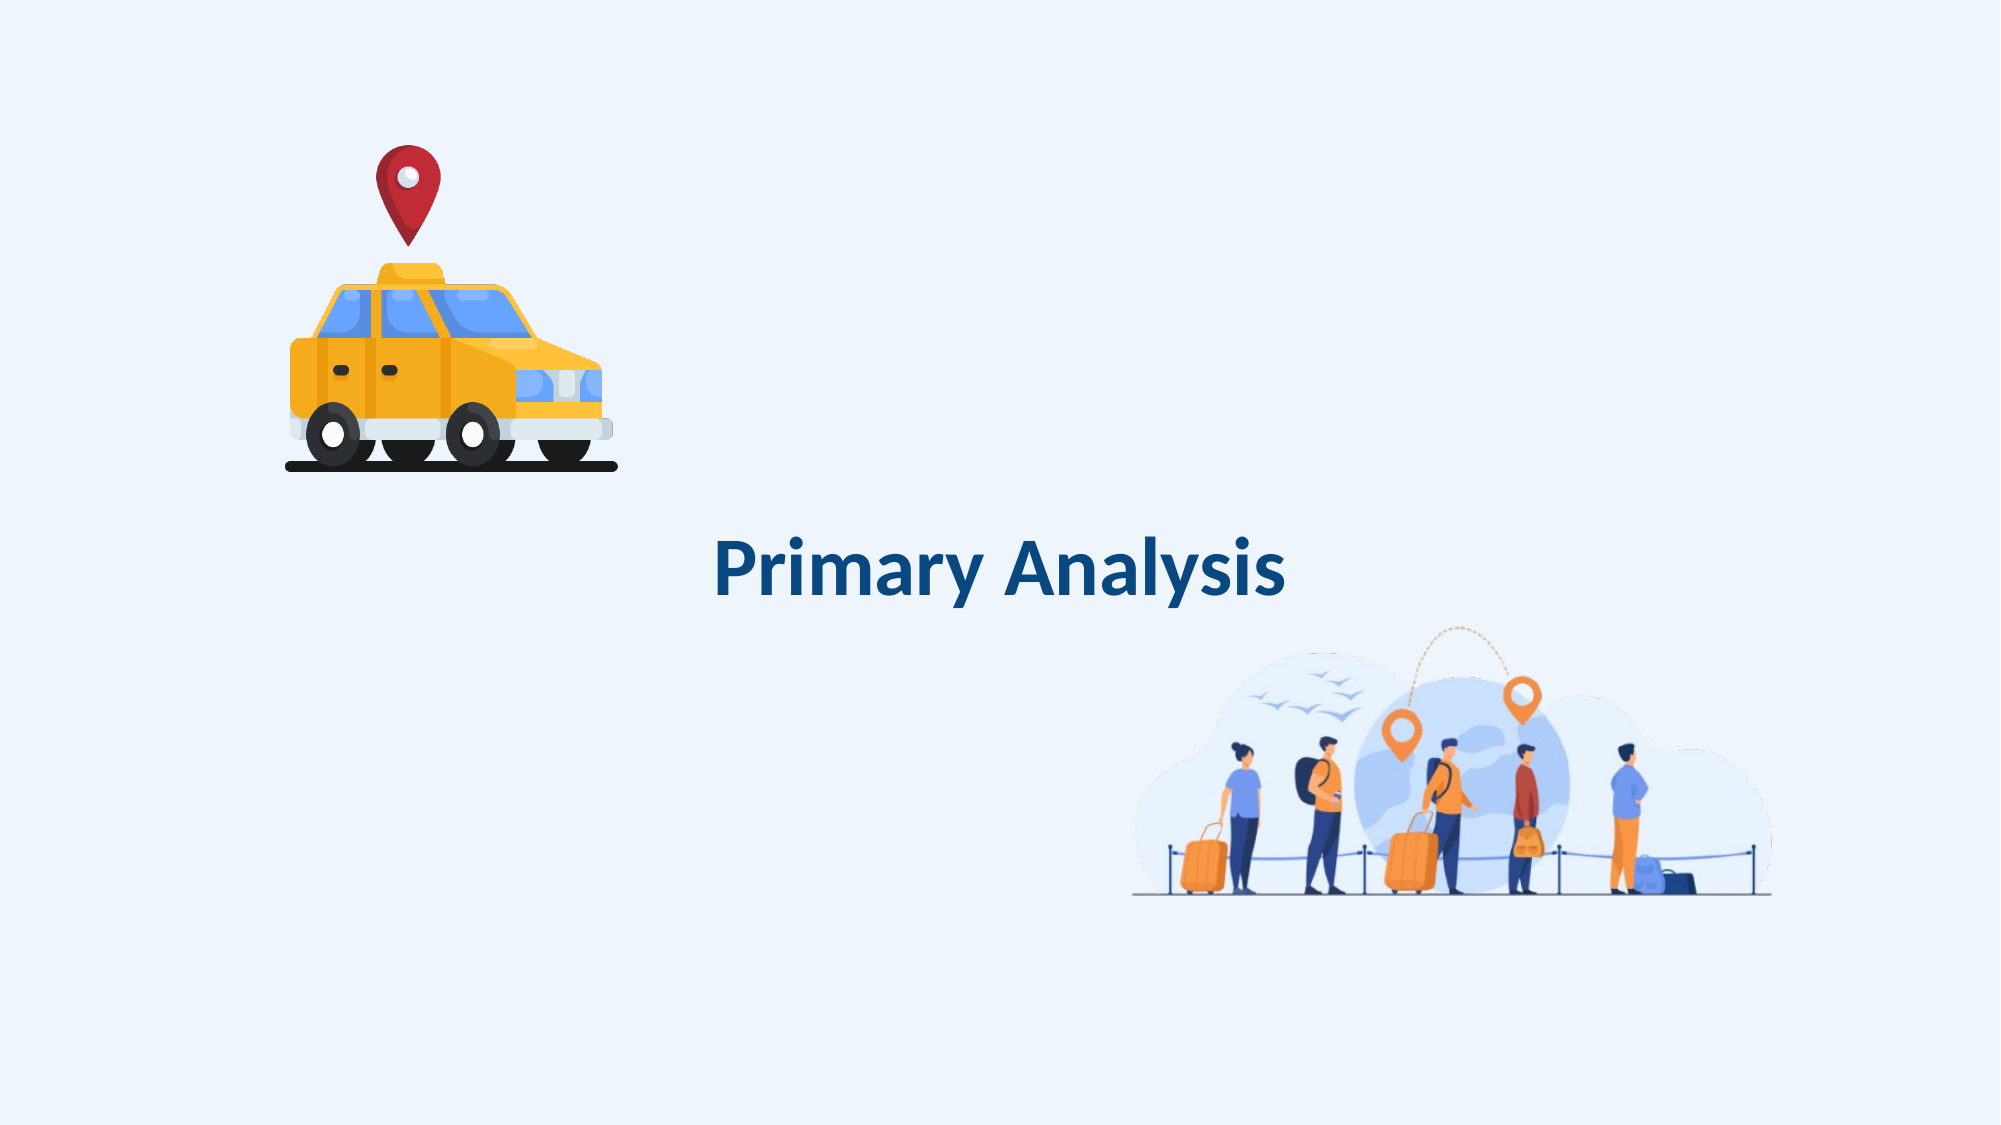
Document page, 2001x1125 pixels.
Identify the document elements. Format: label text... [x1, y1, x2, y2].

text_box Primary Analysis [660, 504, 1340, 620]
picture [1102, 562, 1797, 997]
picture [279, 134, 623, 477]
